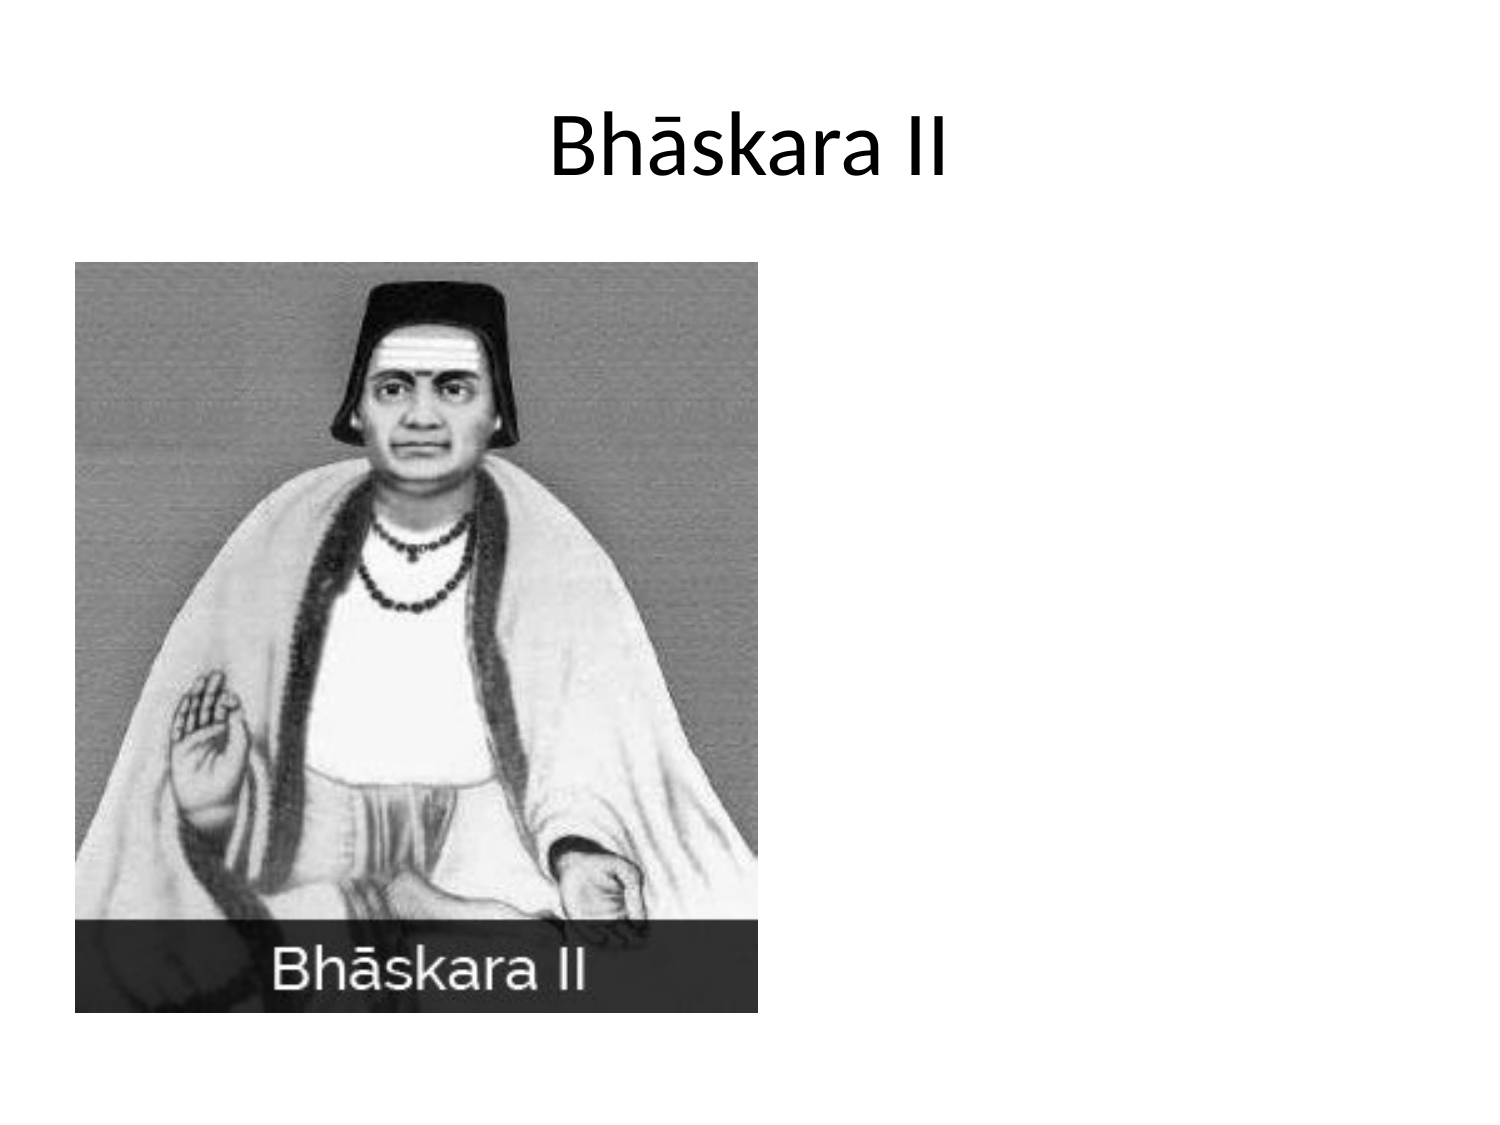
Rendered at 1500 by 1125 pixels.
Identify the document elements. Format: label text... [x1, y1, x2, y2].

title Bhāskara II [75, 45, 1425, 233]
picture [74, 262, 758, 1013]
